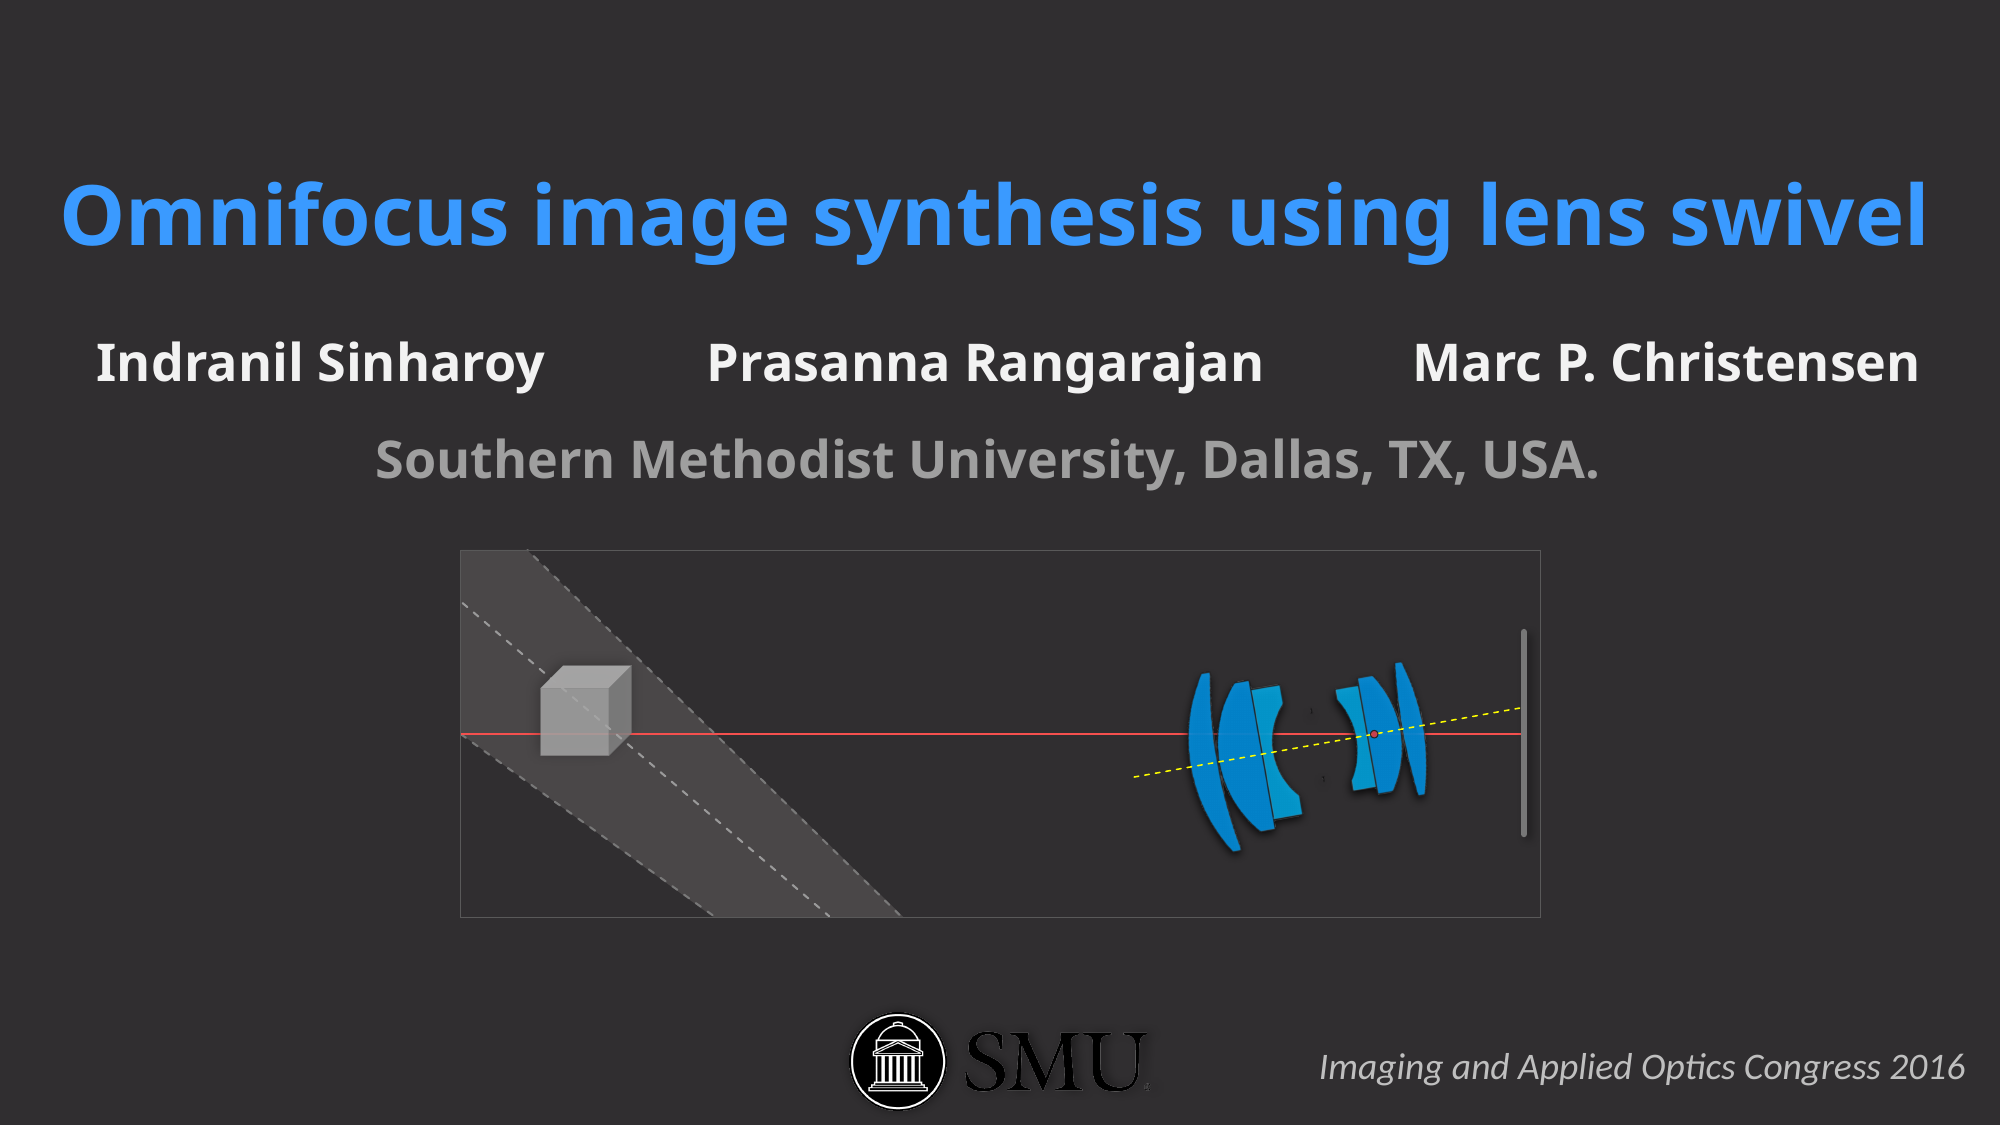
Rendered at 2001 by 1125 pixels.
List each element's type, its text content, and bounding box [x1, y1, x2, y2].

text_box Indranil Sinharoy Prasanna Rangarajan Marc P. Christensen Southern Methodist University, Dallas, TX, USA. [81, 291, 1936, 498]
picture [849, 1012, 1151, 1111]
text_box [460, 549, 1541, 918]
text_box Imaging and Applied Optics Congress 2016 [1304, 1034, 1982, 1095]
text_box Omnifocus image synthesis using lens swivel [44, 154, 1946, 270]
